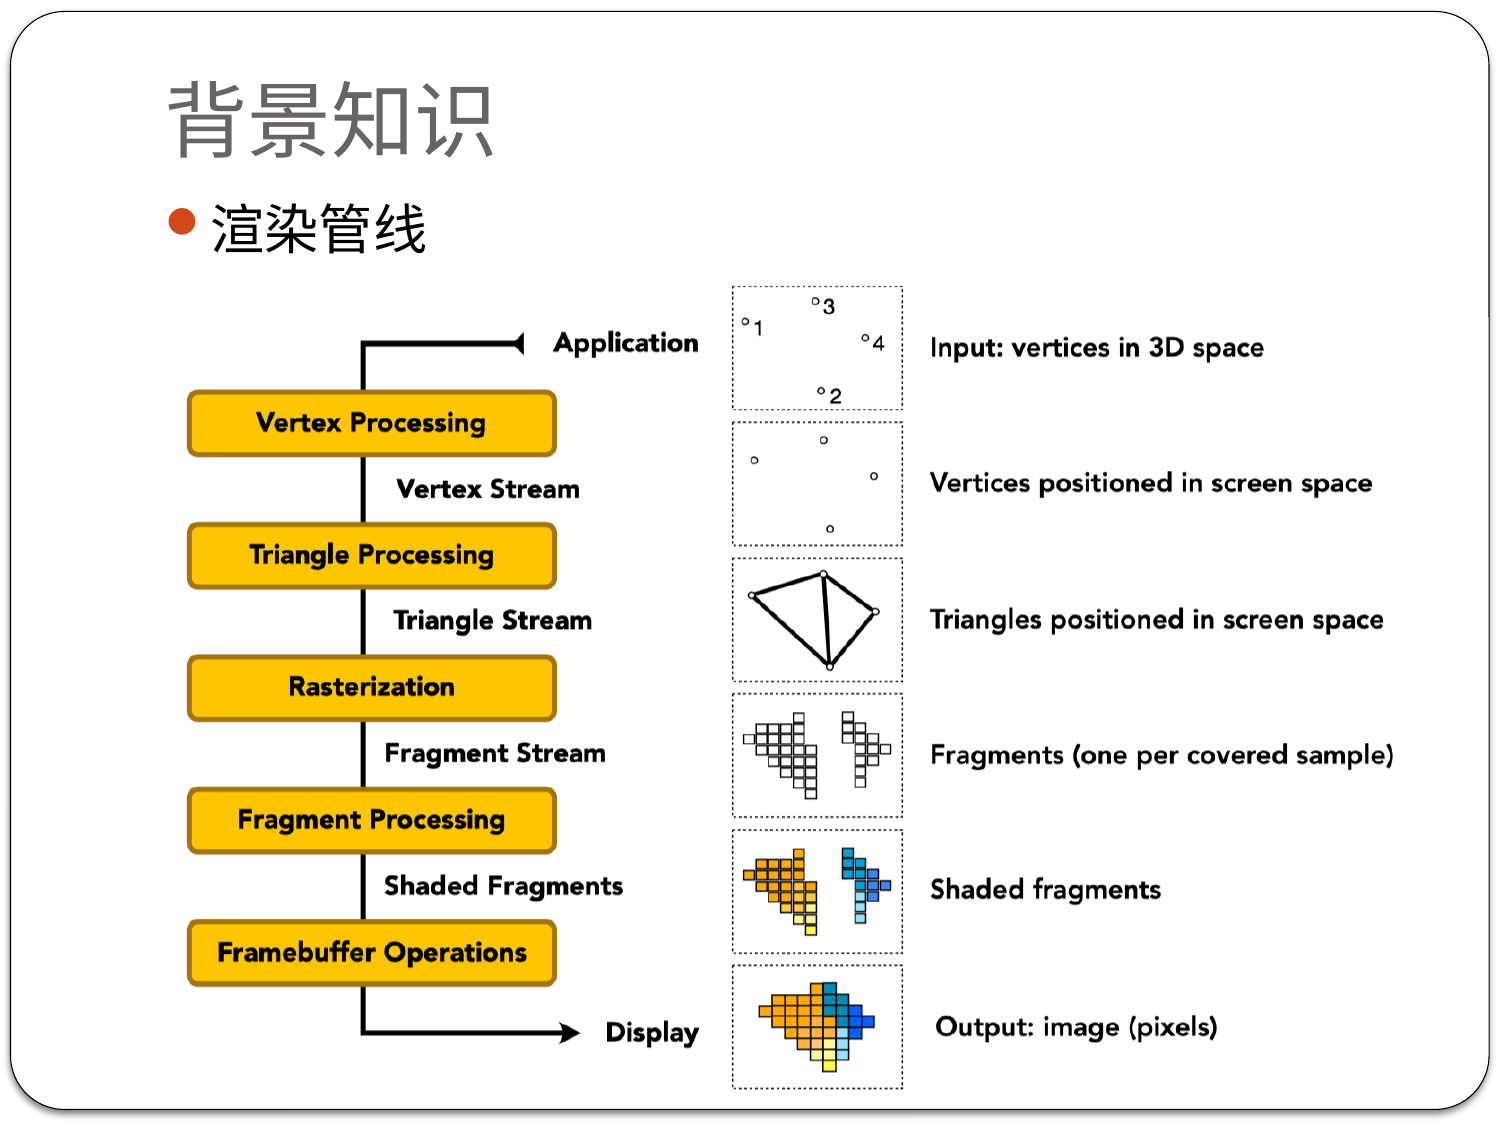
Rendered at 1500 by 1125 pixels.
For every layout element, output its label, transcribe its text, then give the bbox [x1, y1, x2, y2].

picture [181, 278, 1400, 1095]
title 背景知识 [150, 0, 1425, 183]
list 渲染管线 [150, 187, 1425, 988]
